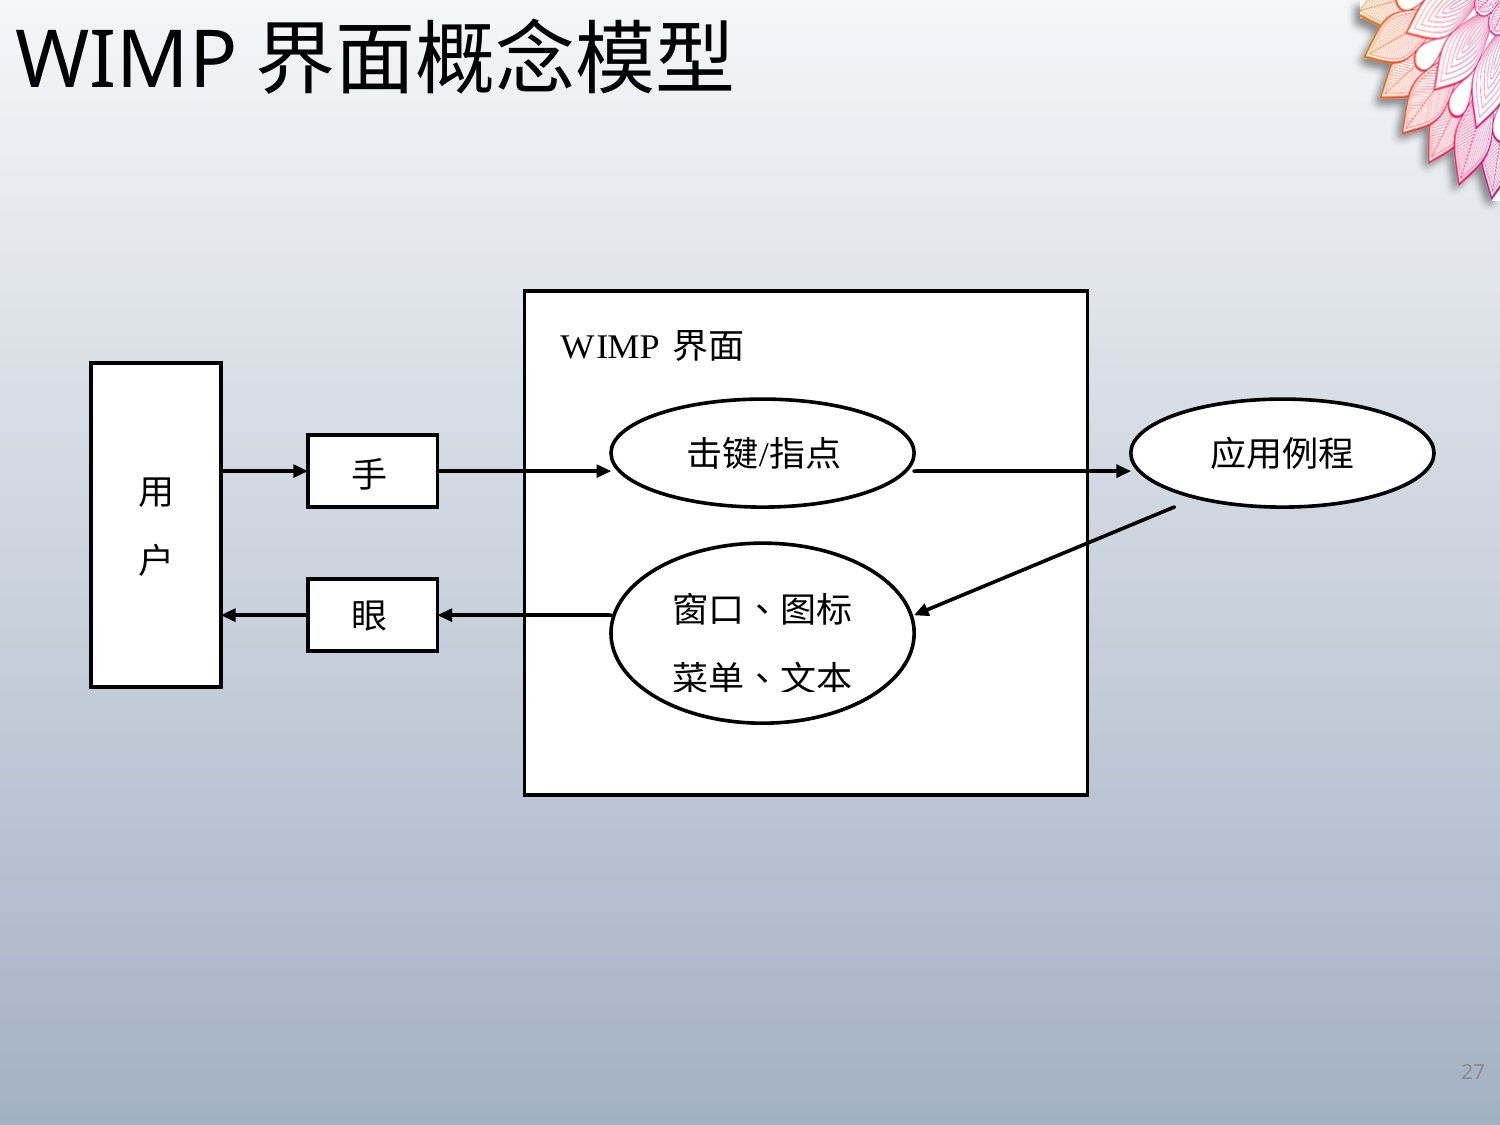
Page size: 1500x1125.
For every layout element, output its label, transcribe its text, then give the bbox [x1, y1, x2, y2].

slide_number 27 [1162, 1042, 1500, 1103]
title WIMP界面概念模型 [0, 10, 1305, 112]
picture [87, 286, 1438, 799]
picture [1360, 0, 1500, 201]
